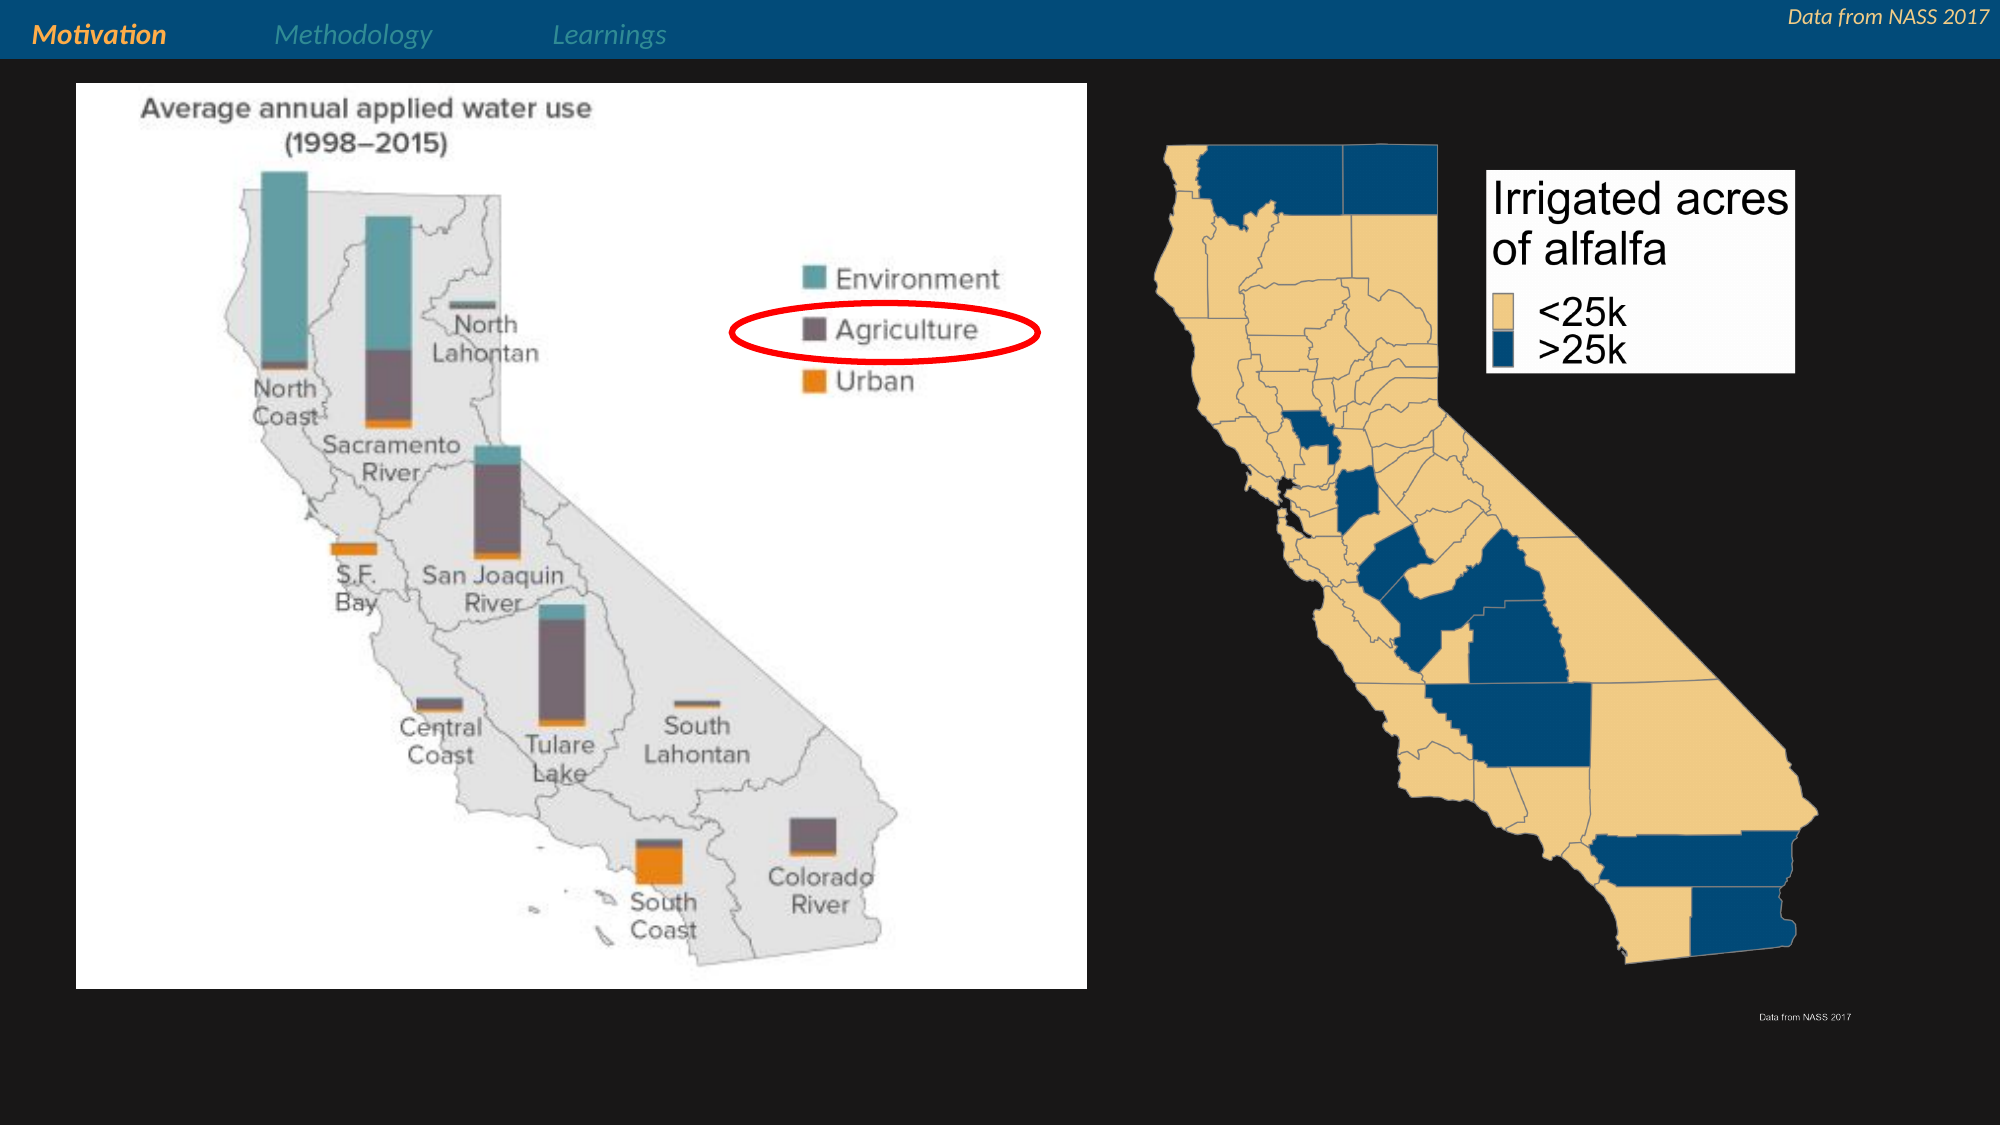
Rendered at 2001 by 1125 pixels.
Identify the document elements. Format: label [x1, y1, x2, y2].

text_box [0, 0, 2000, 59]
picture [76, 83, 1087, 989]
picture [1112, 97, 1857, 1028]
